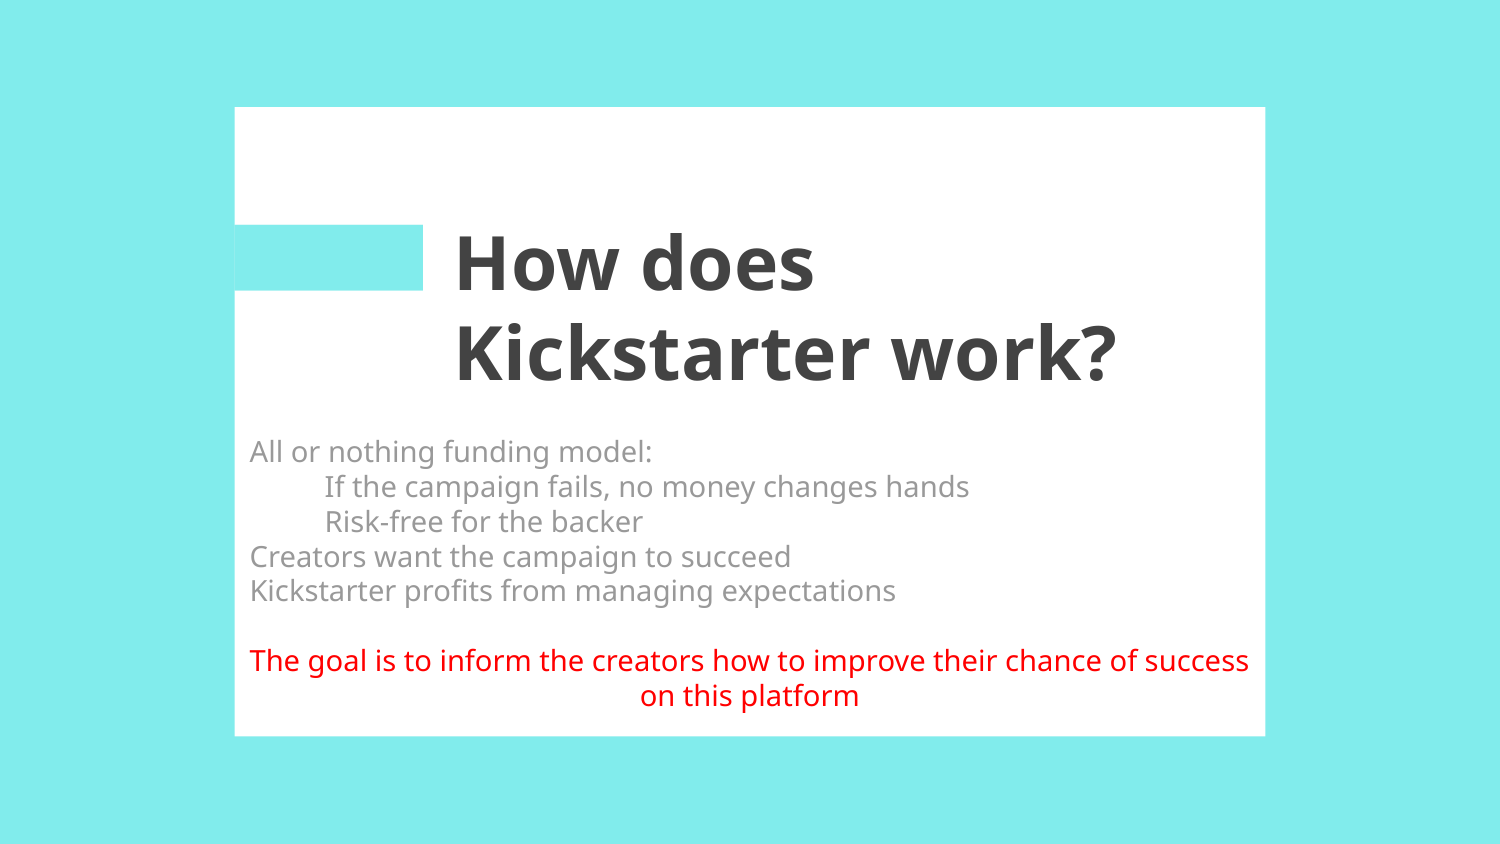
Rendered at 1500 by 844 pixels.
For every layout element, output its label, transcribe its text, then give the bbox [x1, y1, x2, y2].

text_box [234, 224, 423, 291]
subtitle All or nothing funding model: If the campaign fails, no money changes hands Risk-free for the backer Creators want the campaign to succeed Kickstarter profits from managing expectations The goal is to inform the creators how to improve their chance of success on this platform [234, 417, 1266, 737]
title How does Kickstarter work? [438, 200, 1218, 400]
